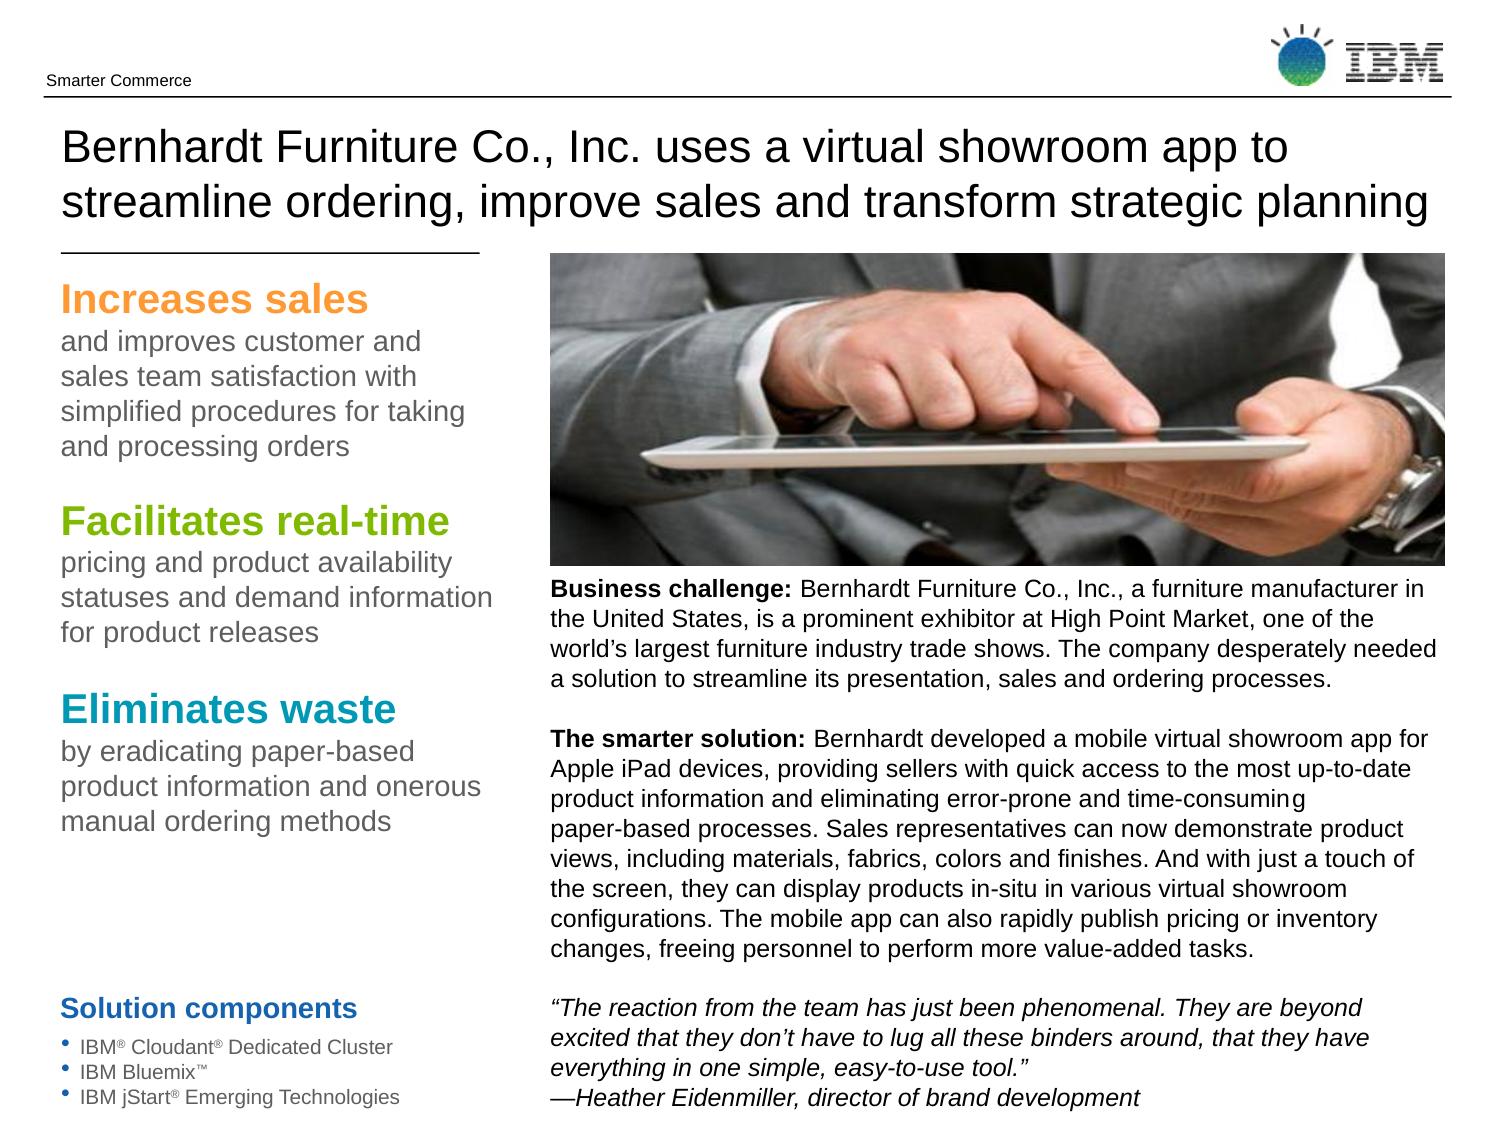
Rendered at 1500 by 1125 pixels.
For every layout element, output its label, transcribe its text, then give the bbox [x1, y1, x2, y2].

list Smarter Commerce [31, 62, 882, 108]
list Bernhardt Furniture Co., Inc. uses a virtual showroom app to streamline ordering, improve sales and transform strategic planning [46, 109, 1454, 234]
text_box Business challenge: Bernhardt Furniture Co., Inc., a furniture manufacturer in the United States, is a prominent exhibitor at High Point Market, one of the world’s largest furniture industry trade shows. The company desperately needed a solution to streamline its presentation, sales and ordering processes. The smarter solution: Bernhardt developed a mobile virtual showroom app for Apple iPad devices, providing sellers with quick access to the most up-to-date product information and eliminating error-prone and time-consumin­g paper-based processes. Sales representatives can now demonstrate product views, including materials, fabrics, colors and finishes. And with just a touch of the screen, they can display products in-situ in various virtual showroom configurations. The mobile app can also rapidly publish pricing or inventory changes, freeing personnel to perform more value-added tasks. “The reaction from the team has just been phenomenal. They are beyond excited that they don’t have to lug all these binders around, that they have everything in one simple, easy-to-use tool.” —Heather Eidenmiller, director of brand development [550, 574, 1445, 1120]
text_box IBM® Cloudant® Dedicated Cluster IBM Bluemix™ IBM jStart® Emerging Technologies [46, 1026, 424, 1121]
text_box Eliminates waste by eradicating paper-based product information and onerous manual ordering methods [45, 674, 508, 871]
text_box Increases sales and improves customer and sales team satisfaction with simplified procedures for taking and processing orders [45, 264, 508, 405]
text_box Solution components [45, 989, 385, 1036]
picture [549, 252, 1446, 566]
picture [1271, 24, 1335, 87]
text_box Facilitates real-time pricing and product availability statuses and demand information for product releases [45, 486, 547, 659]
picture [1346, 43, 1443, 82]
